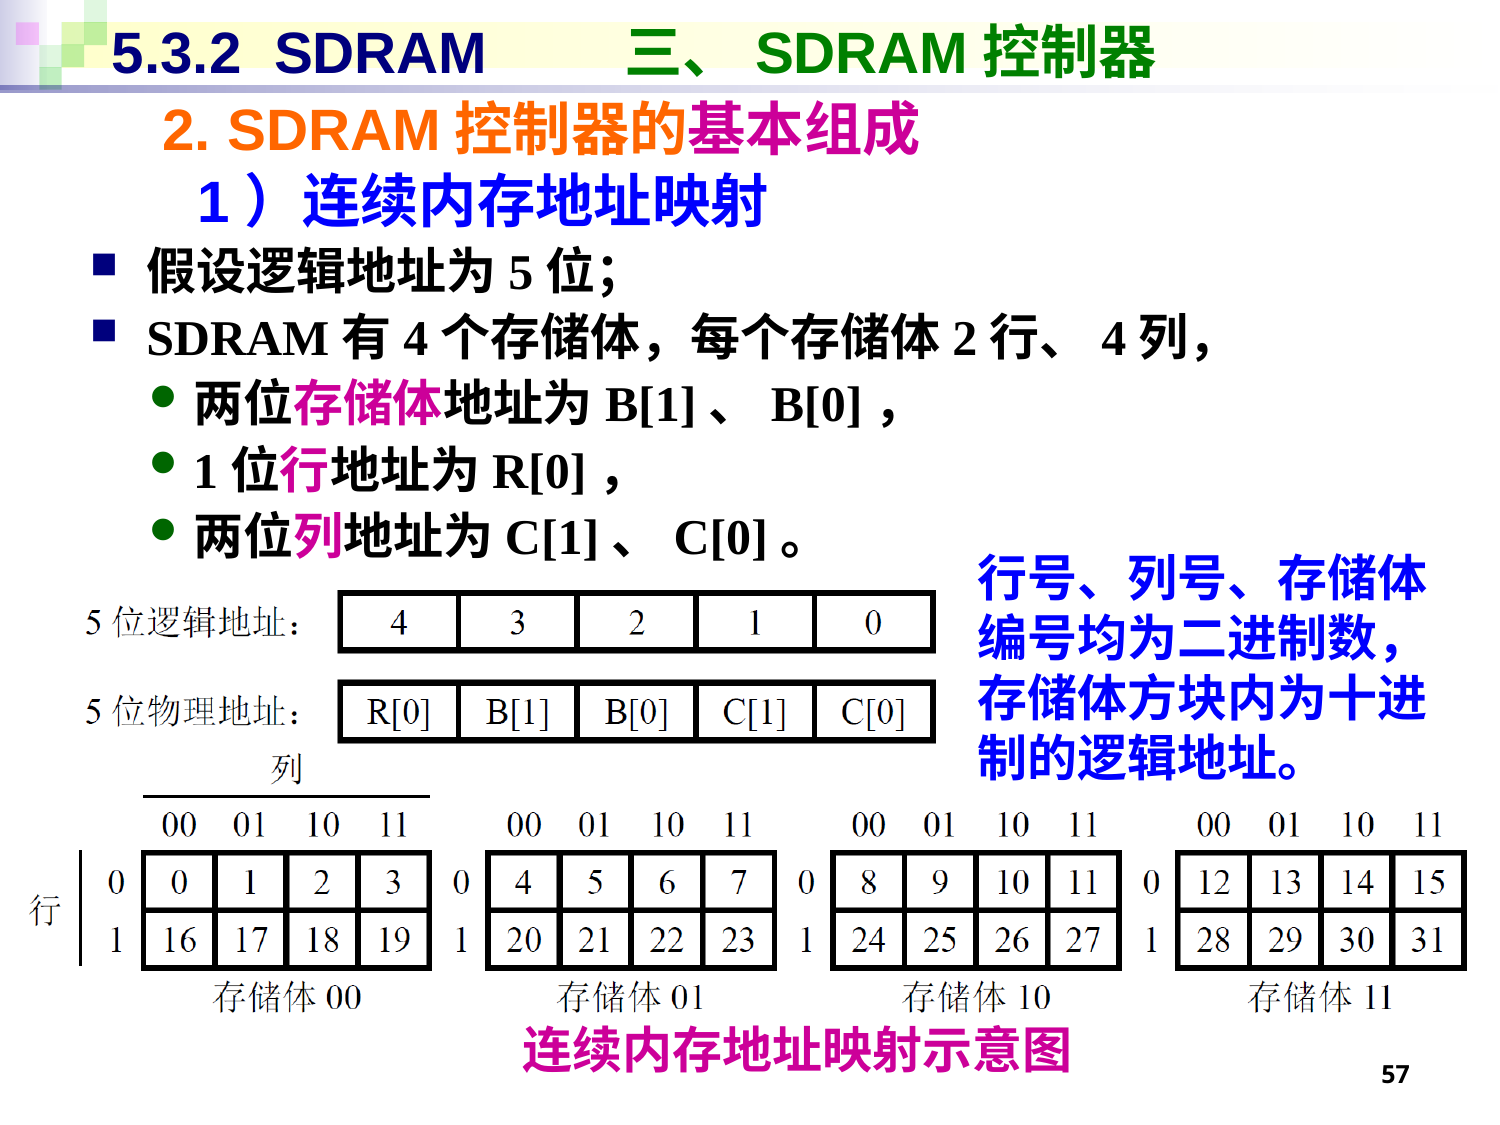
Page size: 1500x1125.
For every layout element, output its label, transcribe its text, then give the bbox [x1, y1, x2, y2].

text_box 1）连续内存地址映射 [182, 155, 1447, 242]
slide_number 57 [1074, 1046, 1426, 1101]
title 5.3.2 SDRAM 三、SDRAM控制器 [96, 6, 1448, 94]
text_box 行号、列号、存储体编号均为二进制数，存储体方块内为十进制的逻辑地址。 [962, 538, 1457, 584]
list 假设逻辑地址为5位； SDRAM有4个存储体，每个存储体2行、4列， 两位存储体地址为B[1]、B[0]， 1位行地址为R[0]， 两位列地址为C[1]、C[0]。 [74, 231, 1448, 584]
picture [26, 585, 1471, 1016]
text_box 连续内存地址映射示意图 [448, 1024, 1146, 1087]
text_box 2. SDRAM控制器的基本组成 [147, 84, 1447, 171]
